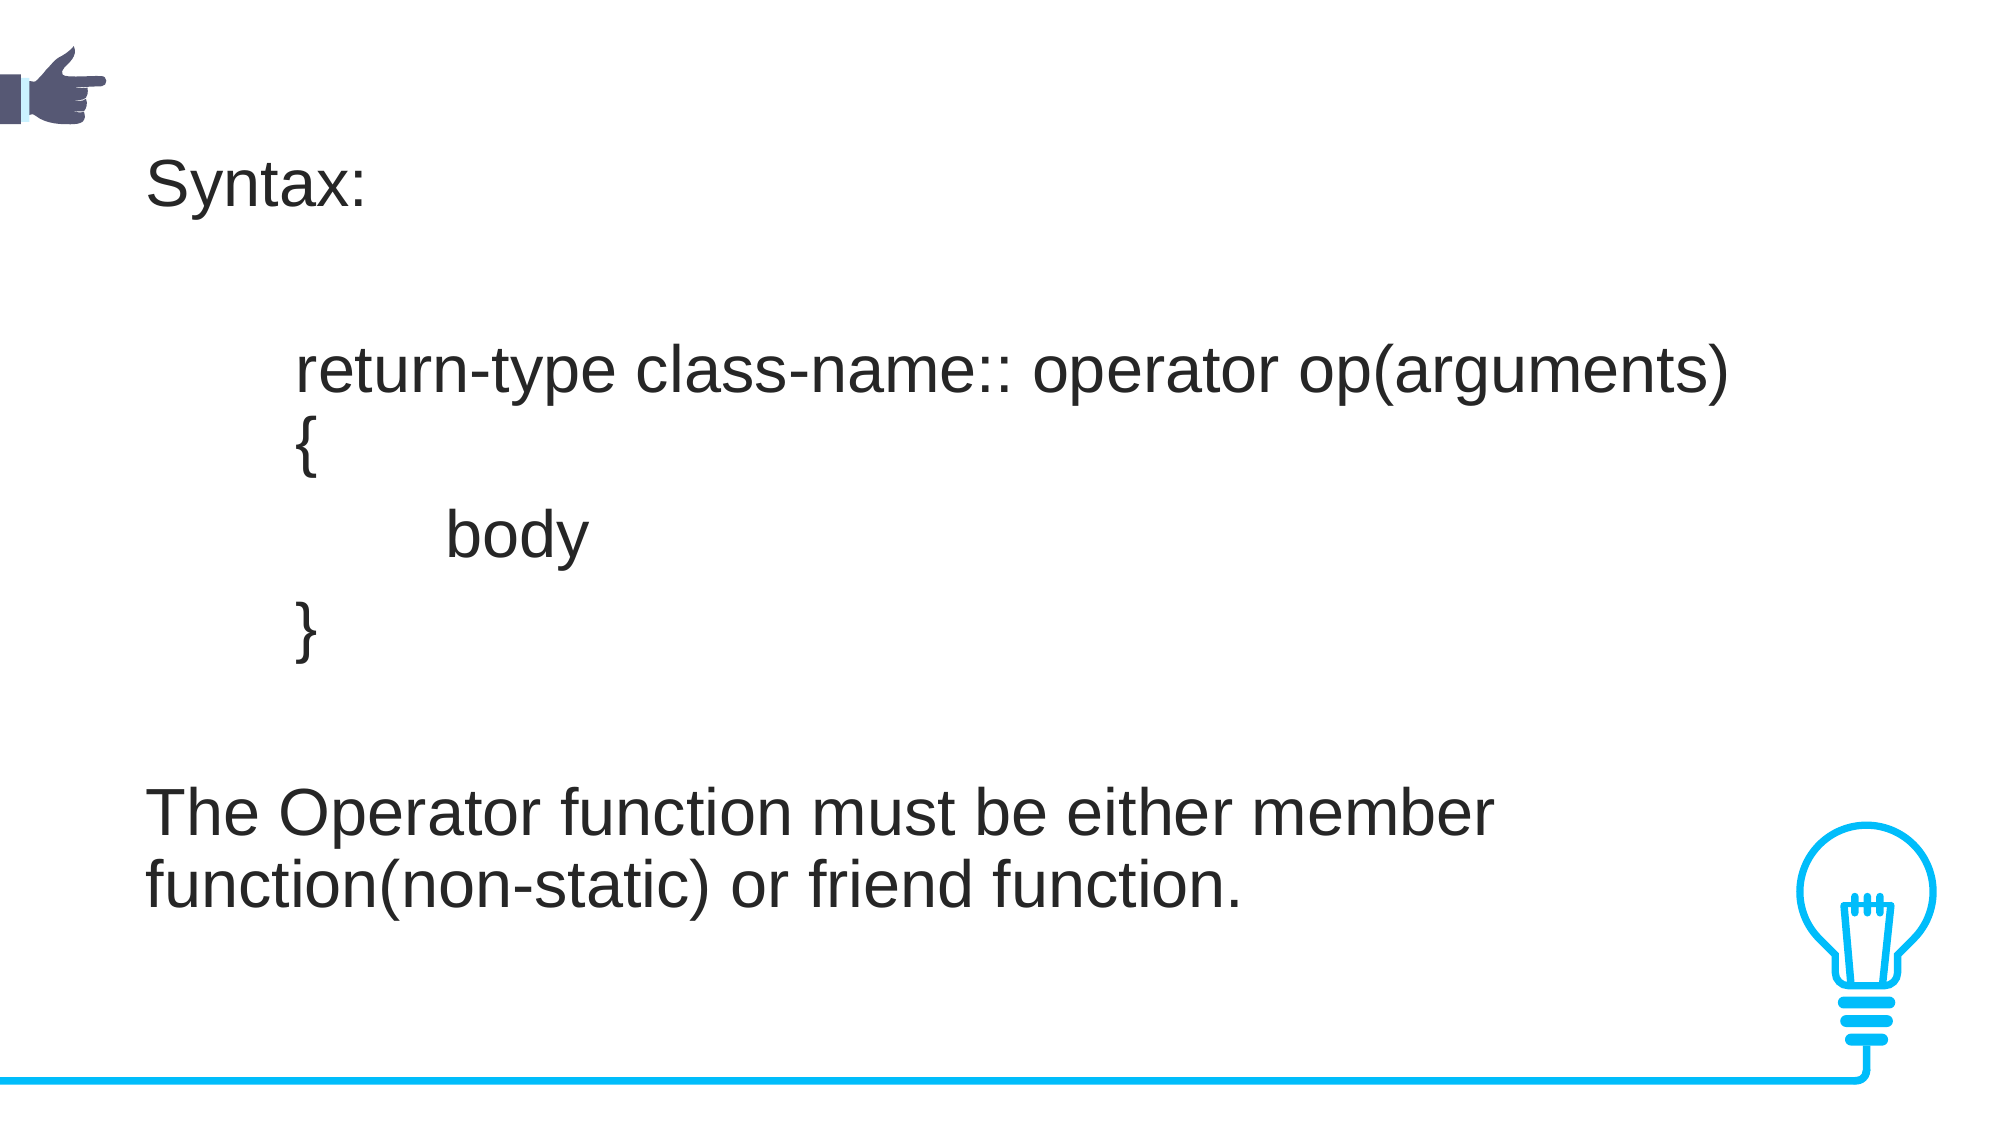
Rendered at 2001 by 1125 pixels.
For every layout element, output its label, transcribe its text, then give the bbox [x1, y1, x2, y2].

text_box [0, 46, 107, 125]
list Syntax: return-type class-name:: operator op(arguments) { body } The Operator function must be either member function(non-static) or friend function. [130, 46, 1889, 1025]
